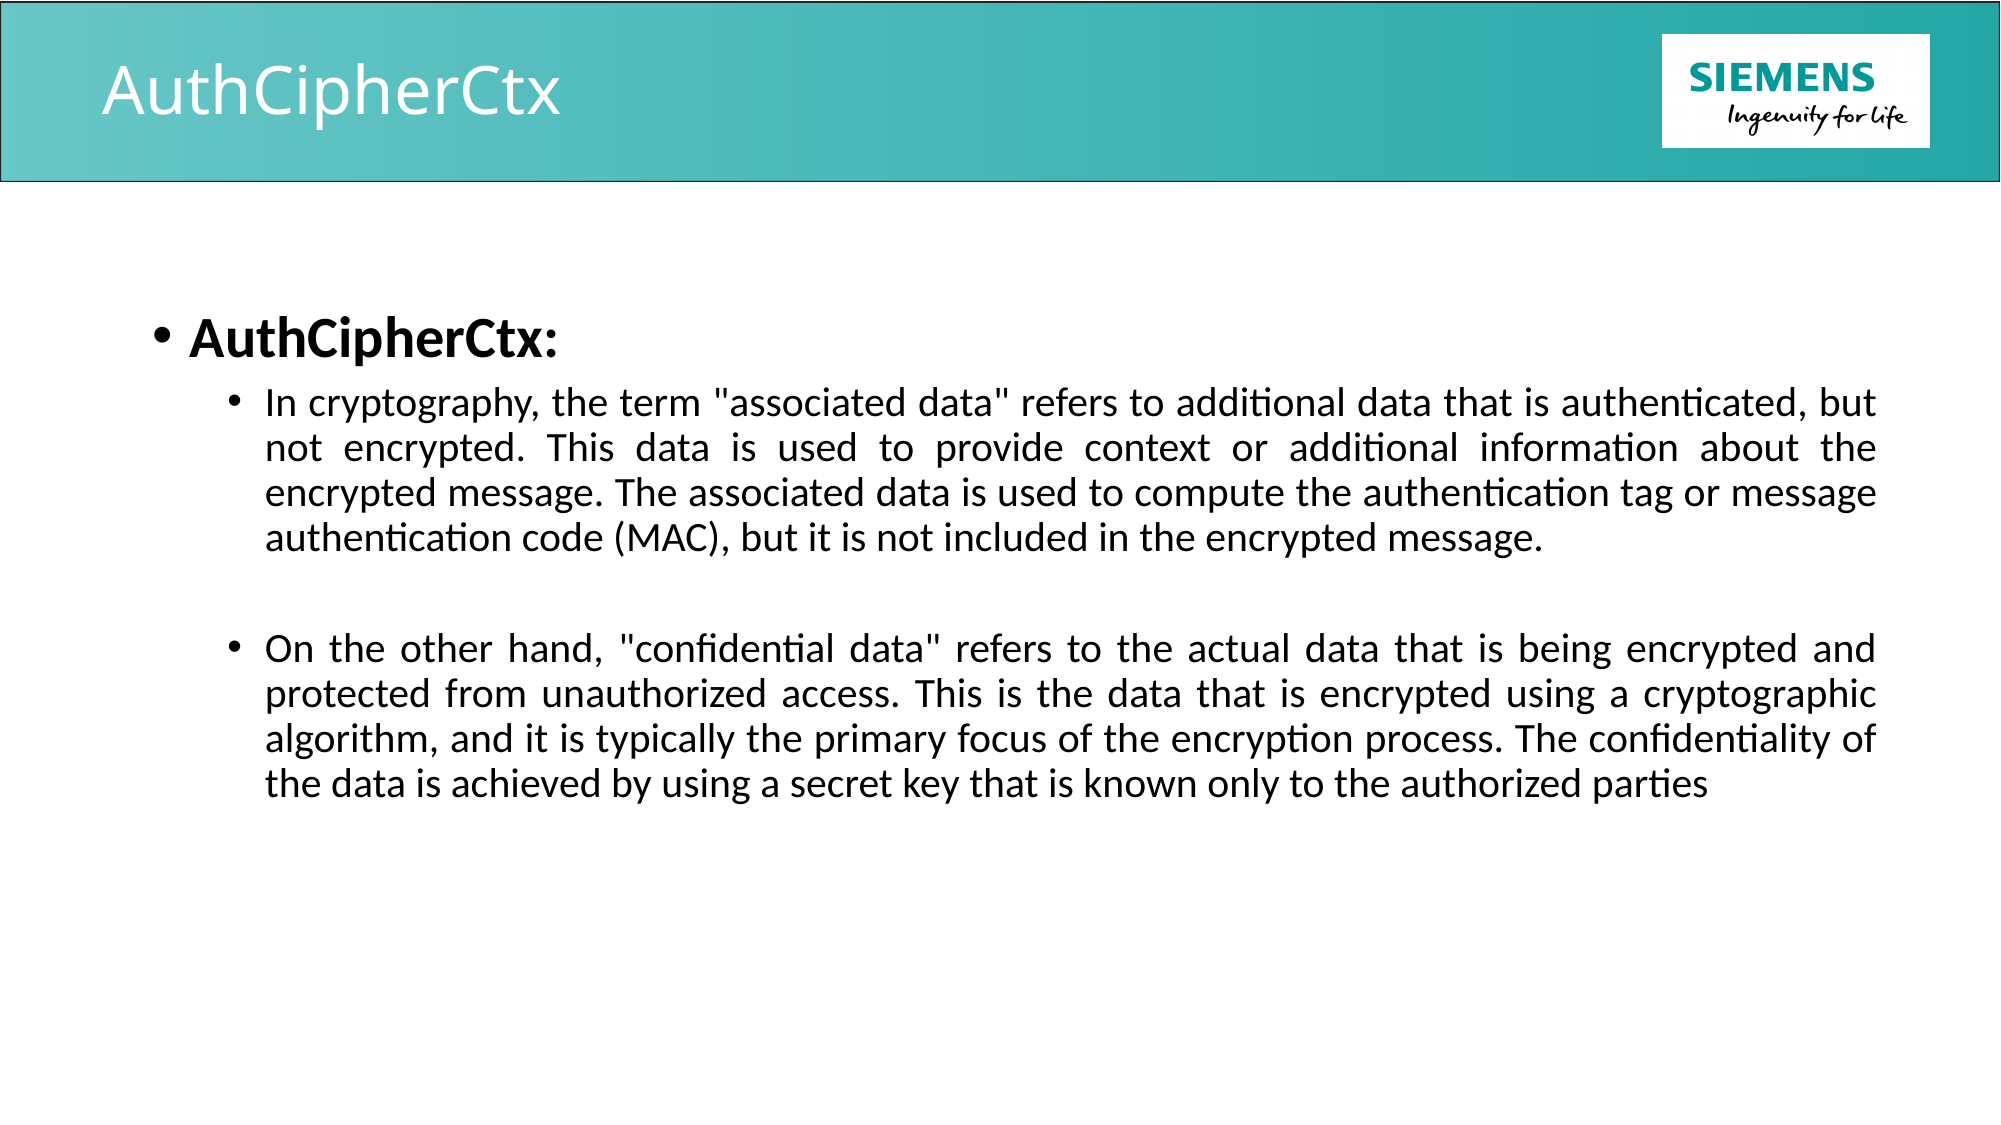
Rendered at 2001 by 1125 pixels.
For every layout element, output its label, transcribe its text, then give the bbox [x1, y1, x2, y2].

picture [1662, 34, 1930, 148]
list AuthCipherCtx: In cryptography, the term "associated data" refers to additional data that is authenticated, but not encrypted. This data is used to provide context or additional information about the encrypted message. The associated data is used to compute the authentication tag or message authentication code (MAC), but it is not included in the encrypted message. On the other hand, "confidential data" refers to the actual data that is being encrypted and protected from unauthorized access. This is the data that is encrypted using a cryptographic algorithm, and it is typically the primary focus of the encryption process. The confidentiality of the data is achieved by using a secret key that is known only to the authorized parties [137, 299, 1893, 1020]
title AuthCipherCtx [87, 49, 1563, 138]
